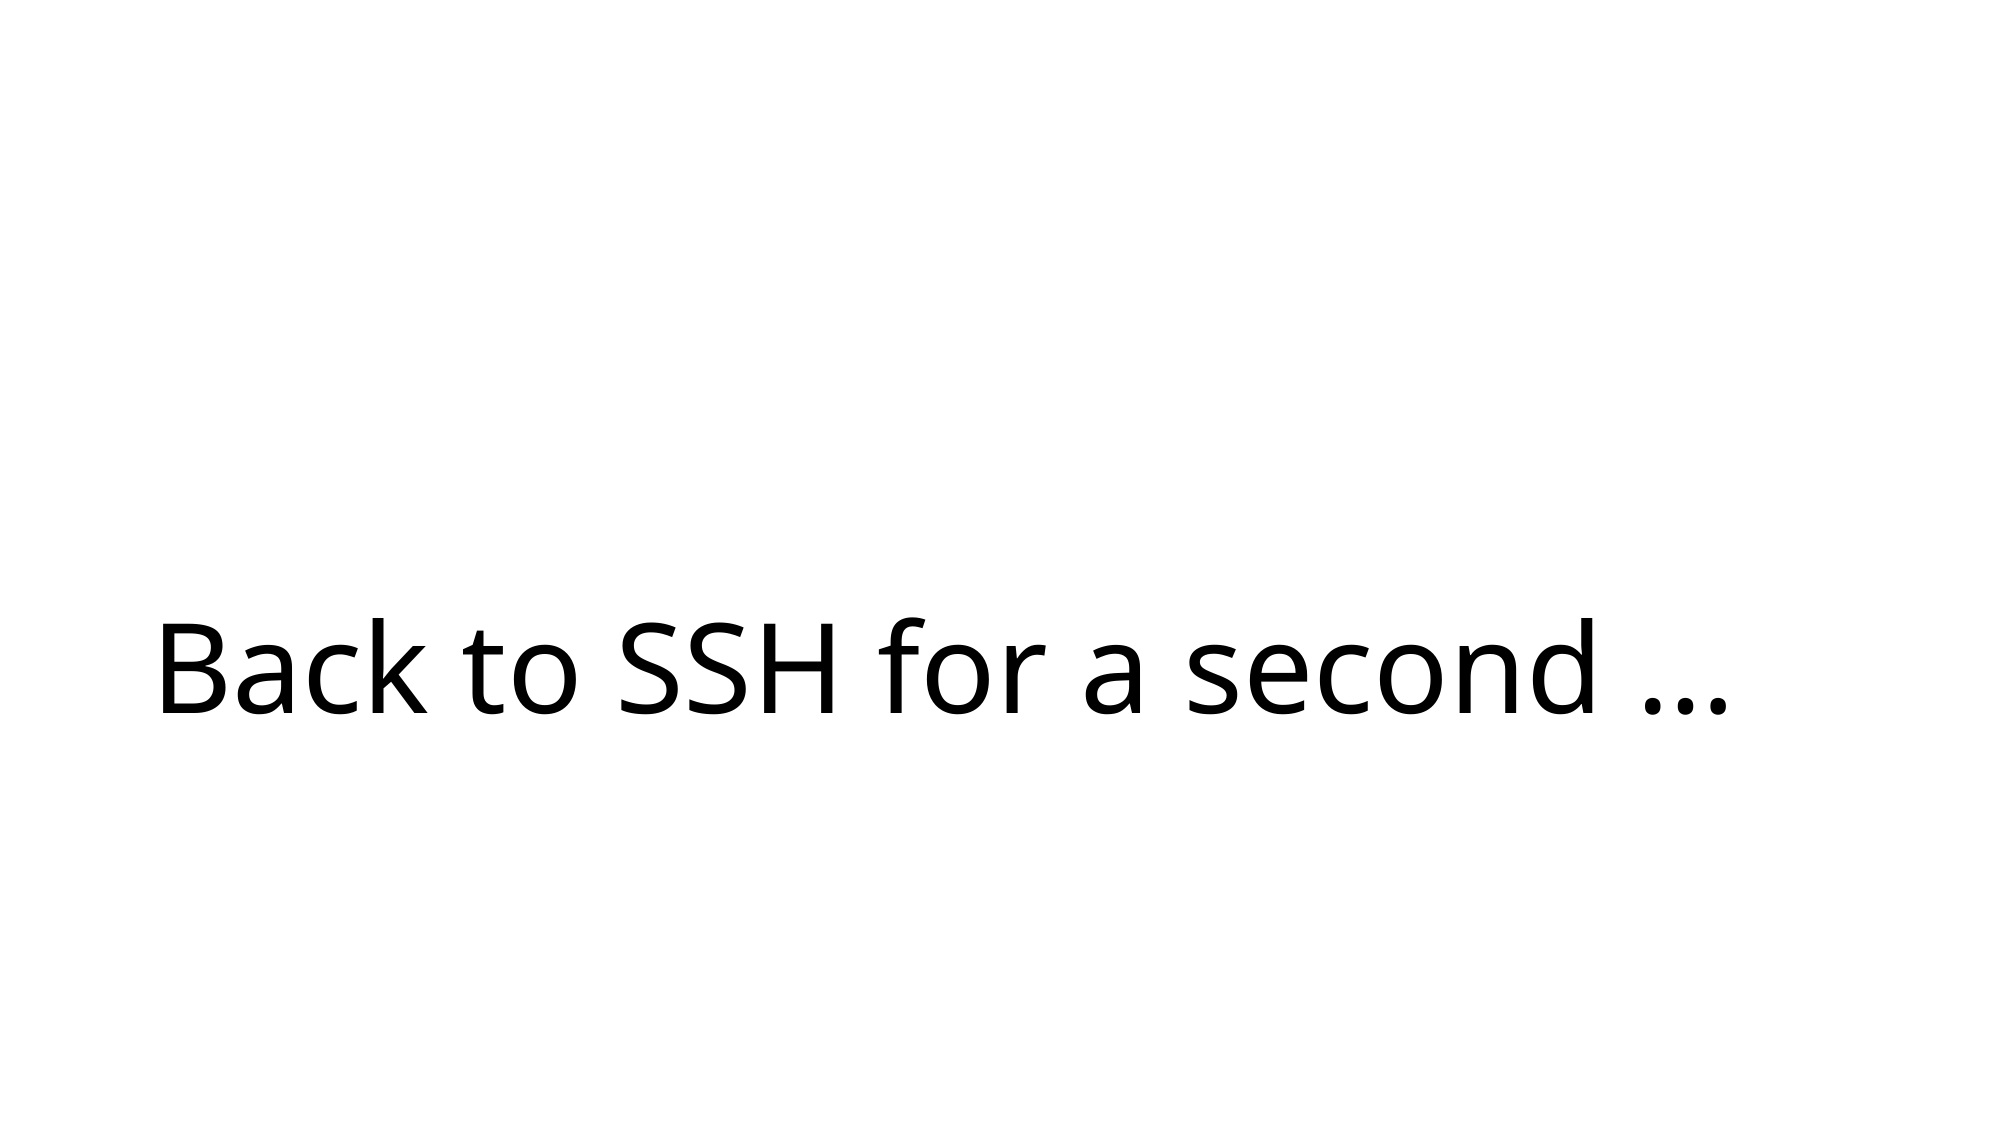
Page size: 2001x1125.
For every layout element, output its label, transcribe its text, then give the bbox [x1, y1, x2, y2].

title Back to SSH for a second … [136, 280, 1862, 749]
